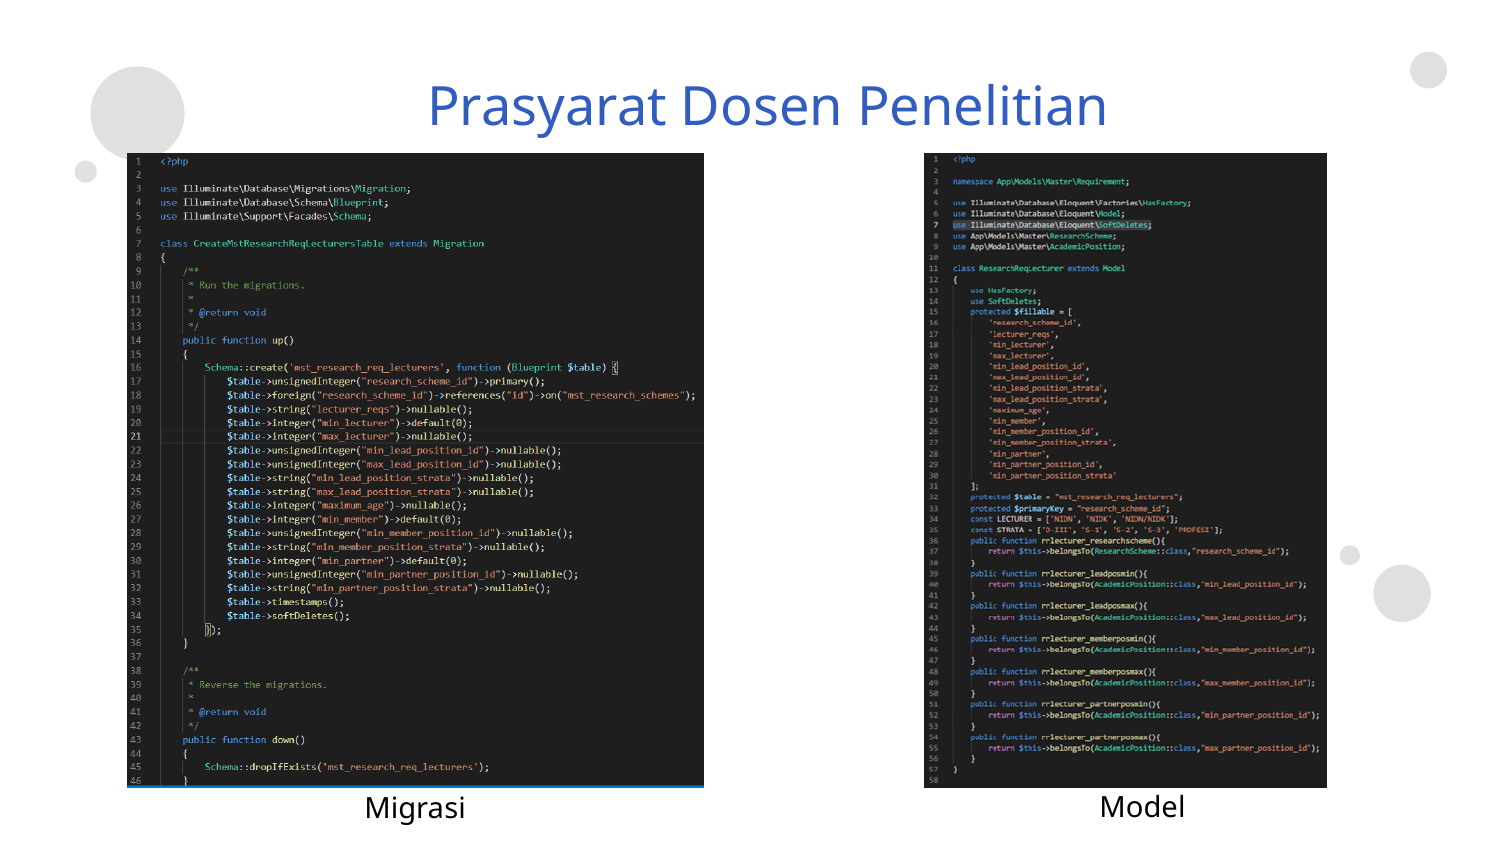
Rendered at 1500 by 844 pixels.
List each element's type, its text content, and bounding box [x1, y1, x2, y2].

text_box Model [1084, 797, 1219, 831]
list Prasyarat Dosen Penelitian [348, 56, 1152, 171]
picture [924, 152, 1328, 788]
text_box Migrasi [349, 797, 481, 833]
picture [126, 152, 704, 788]
